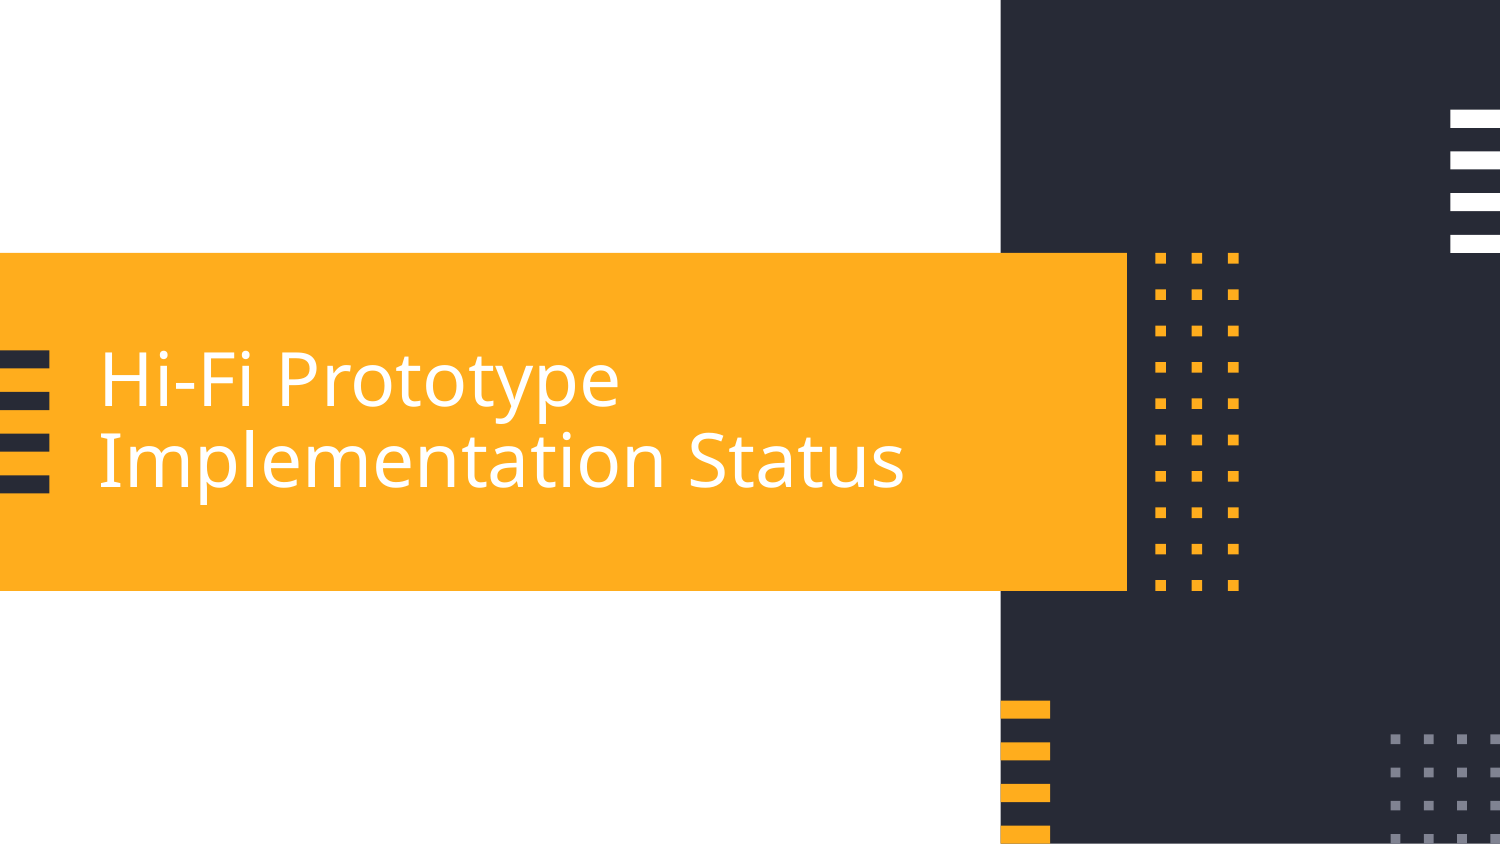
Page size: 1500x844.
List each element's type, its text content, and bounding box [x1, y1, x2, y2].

title Hi-Fi Prototype Implementation Status [98, 255, 1001, 591]
